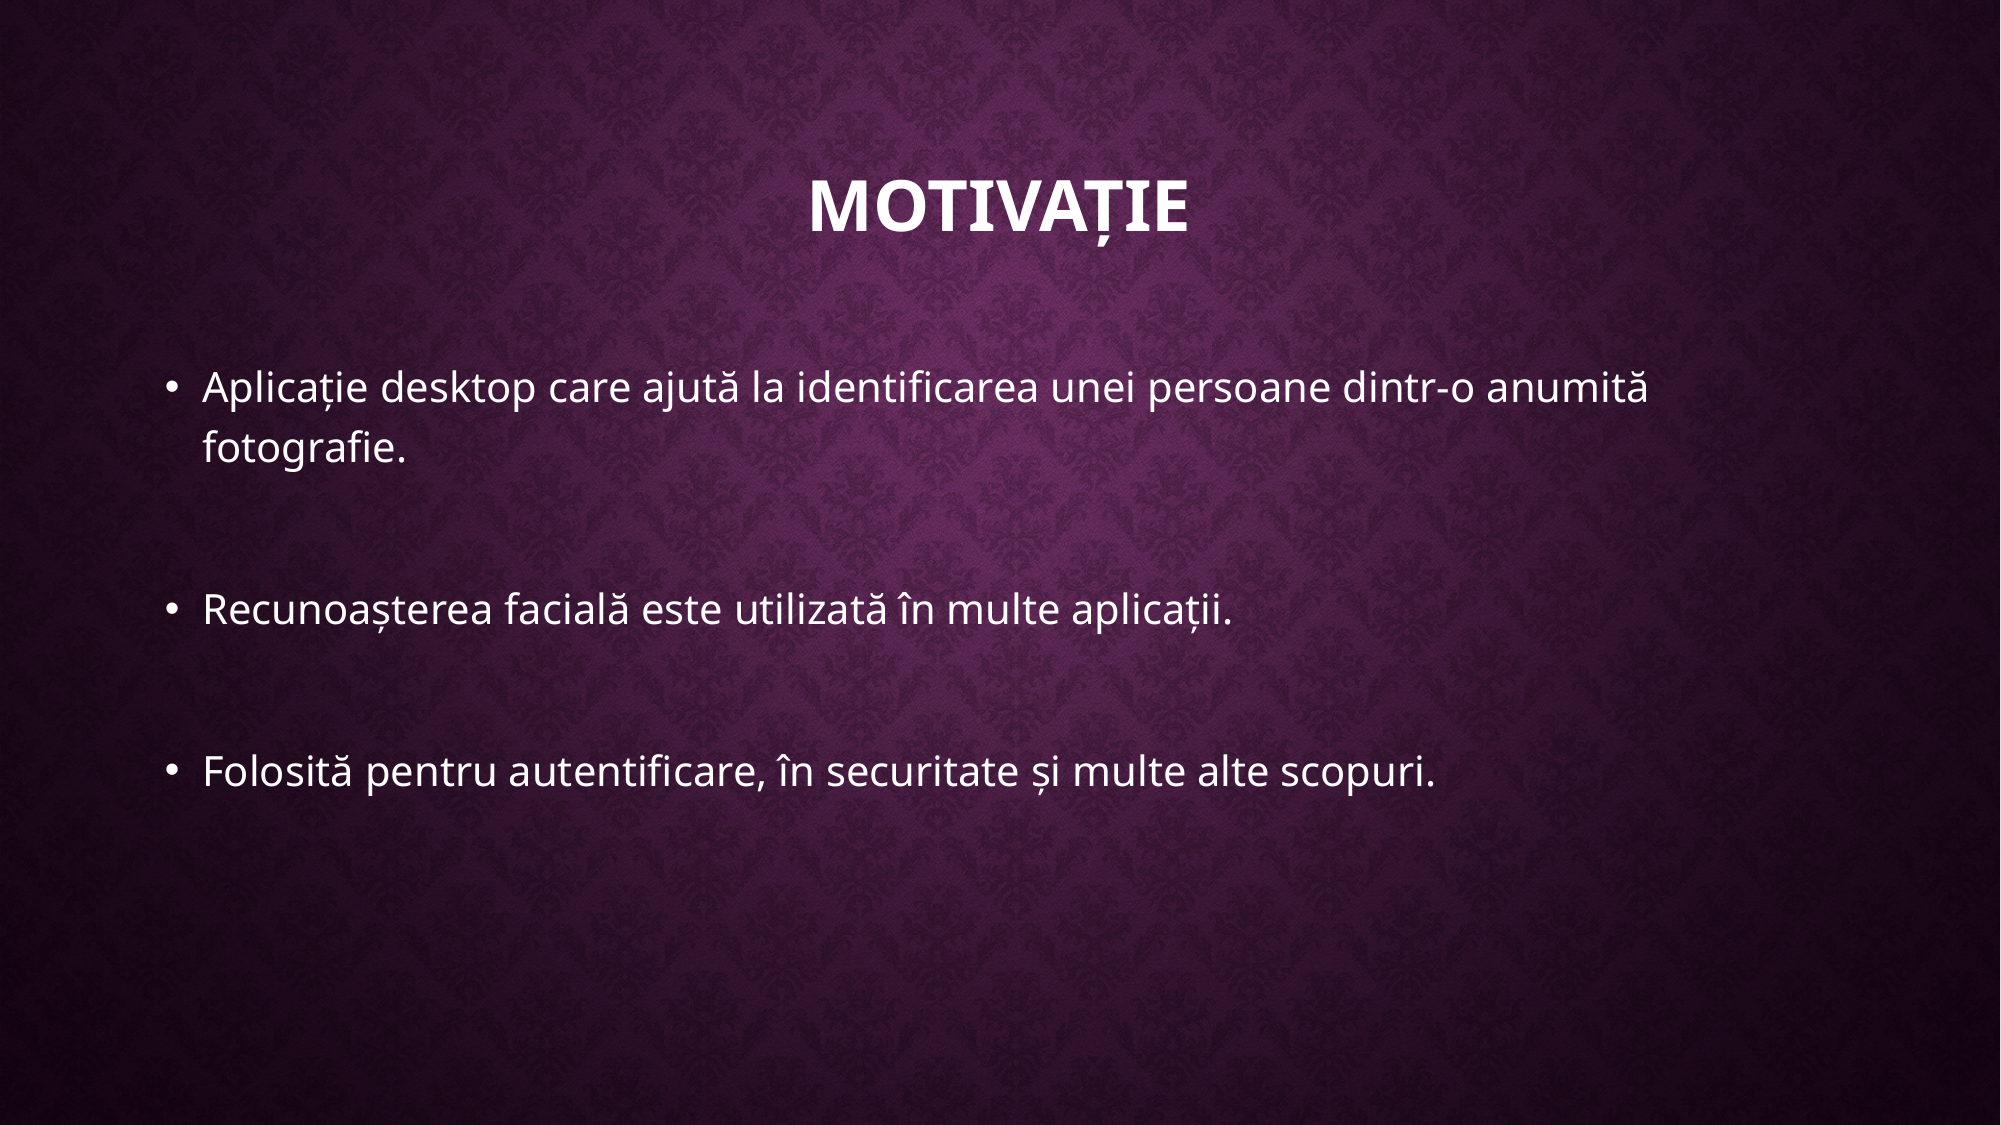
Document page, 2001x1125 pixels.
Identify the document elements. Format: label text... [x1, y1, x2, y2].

list Aplicație desktop care ajută la identificarea unei persoane dintr-o anumită fotografie. Recunoașterea facială este utilizată în multe aplicații. Folosită pentru autentificare, în securitate și multe alte scopuri. [149, 343, 1849, 950]
title Motivație [149, 99, 1849, 318]
